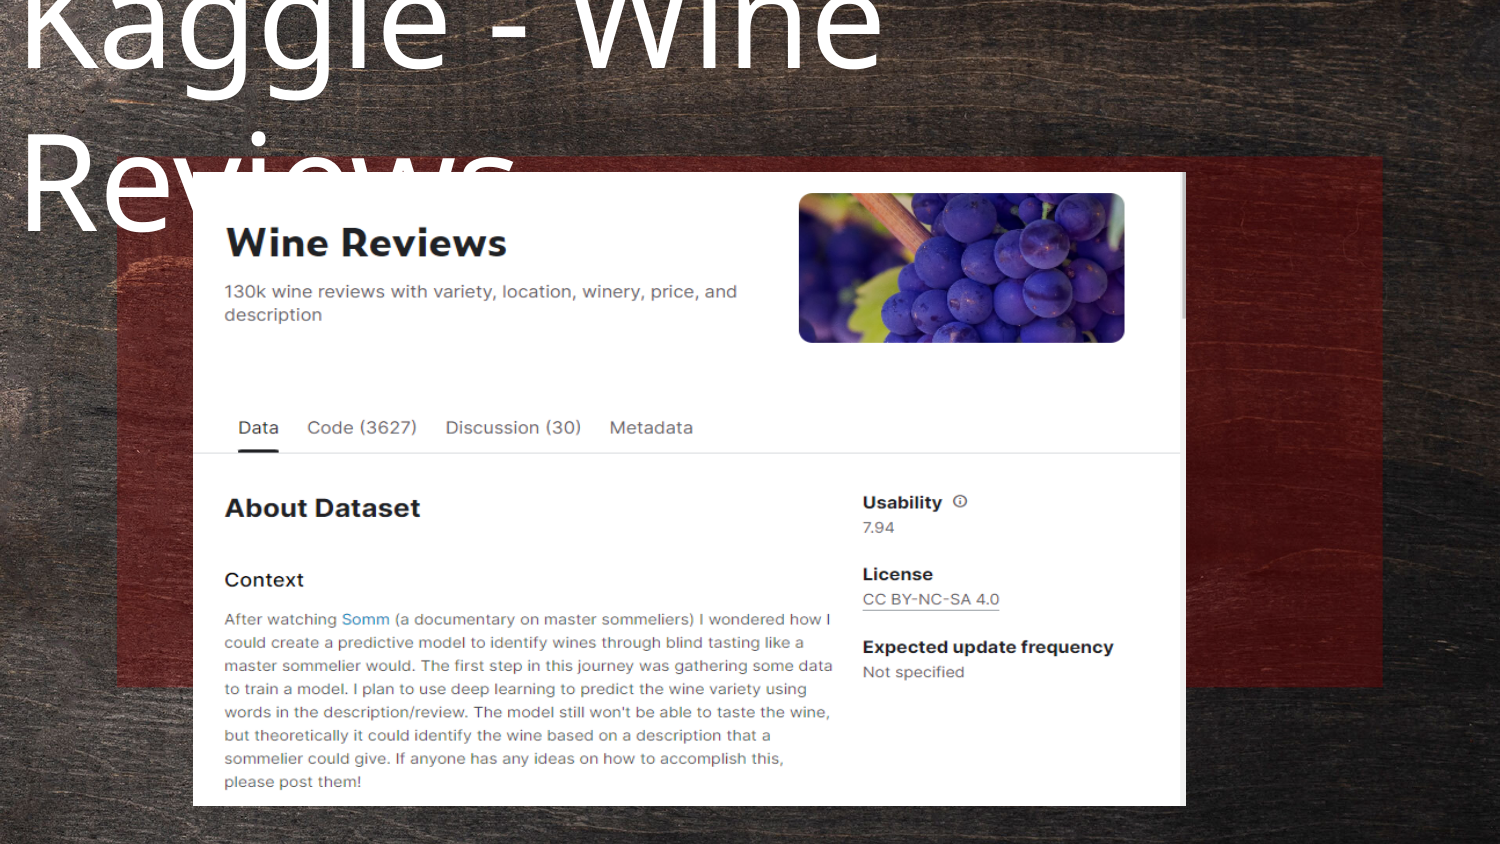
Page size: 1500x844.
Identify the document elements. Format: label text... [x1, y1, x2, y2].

title Kaggle - Wine Reviews [0, 0, 1122, 240]
picture [0, 0, 1500, 844]
